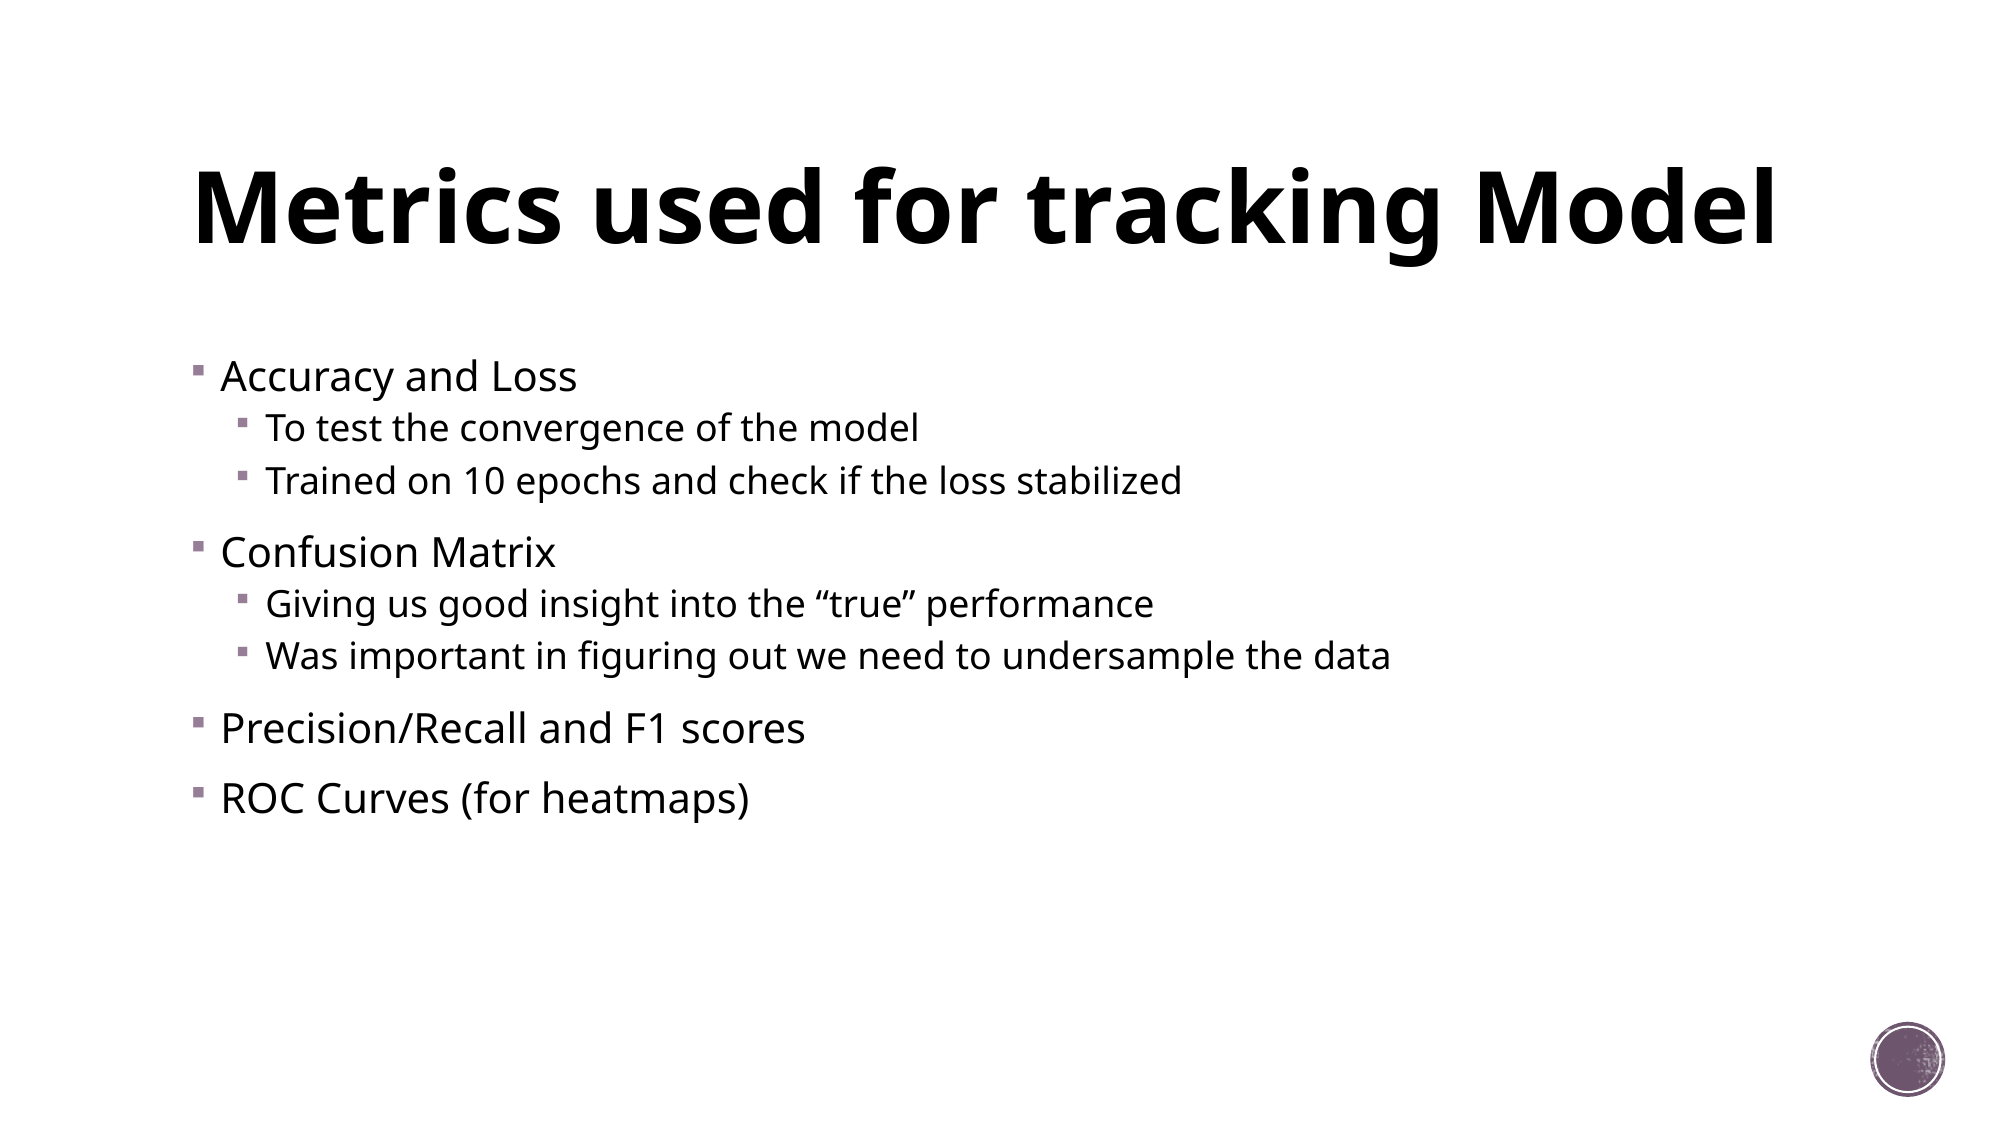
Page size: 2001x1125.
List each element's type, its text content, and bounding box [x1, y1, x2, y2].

list Accuracy and Loss To test the convergence of the model Trained on 10 epochs and check if the loss stabilized Confusion Matrix Giving us good insight into the “true” performance Was important in figuring out we need to undersample the data Precision/Recall and F1 scores ROC Curves (for heatmaps) [175, 348, 1826, 1013]
title Metrics used for tracking Model [175, 79, 1826, 344]
